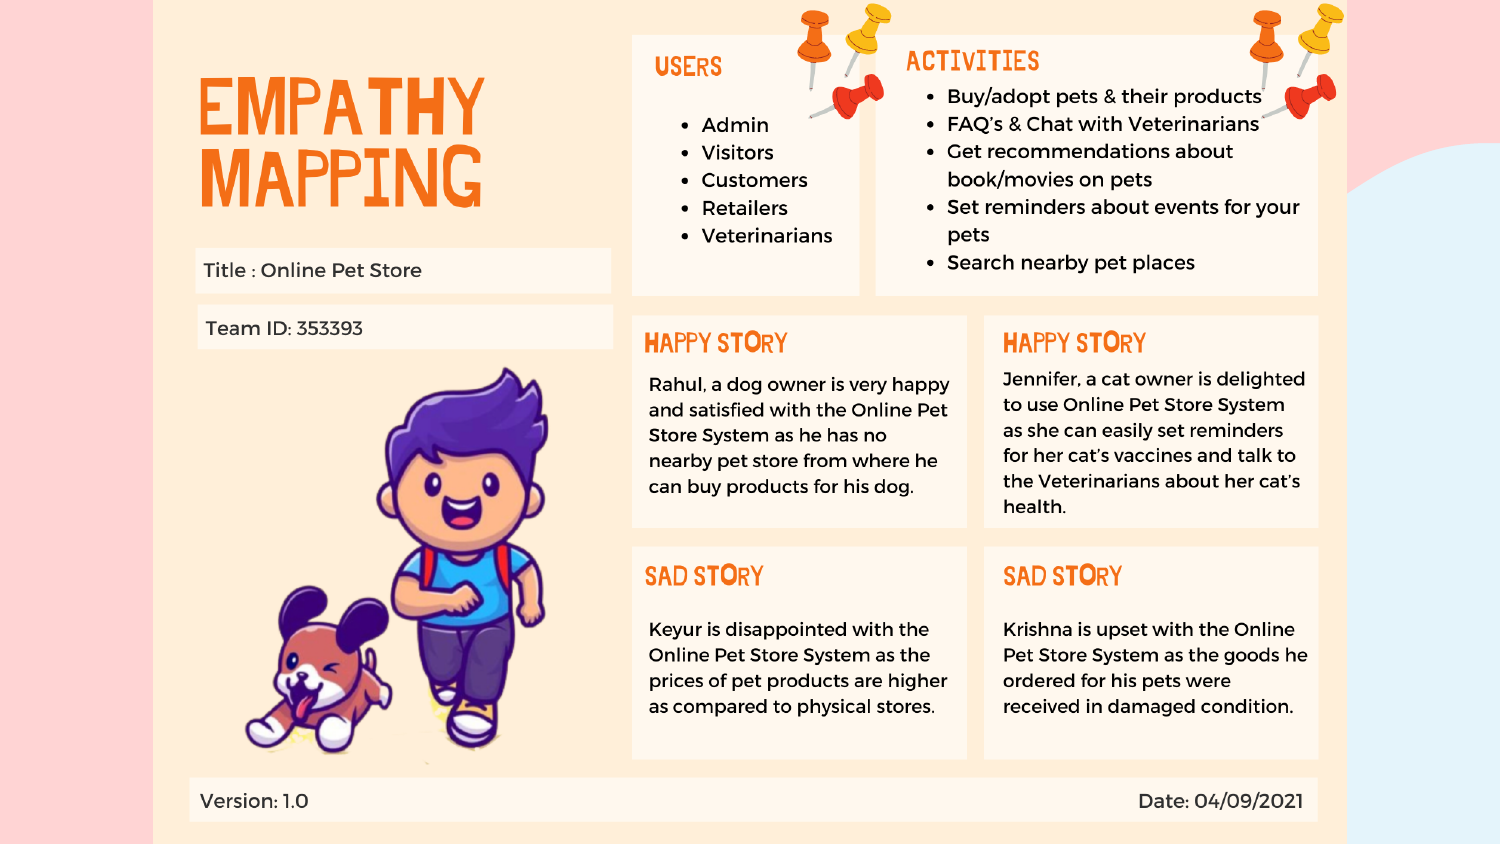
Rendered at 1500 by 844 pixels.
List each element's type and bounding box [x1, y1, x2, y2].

picture [153, 0, 1347, 844]
